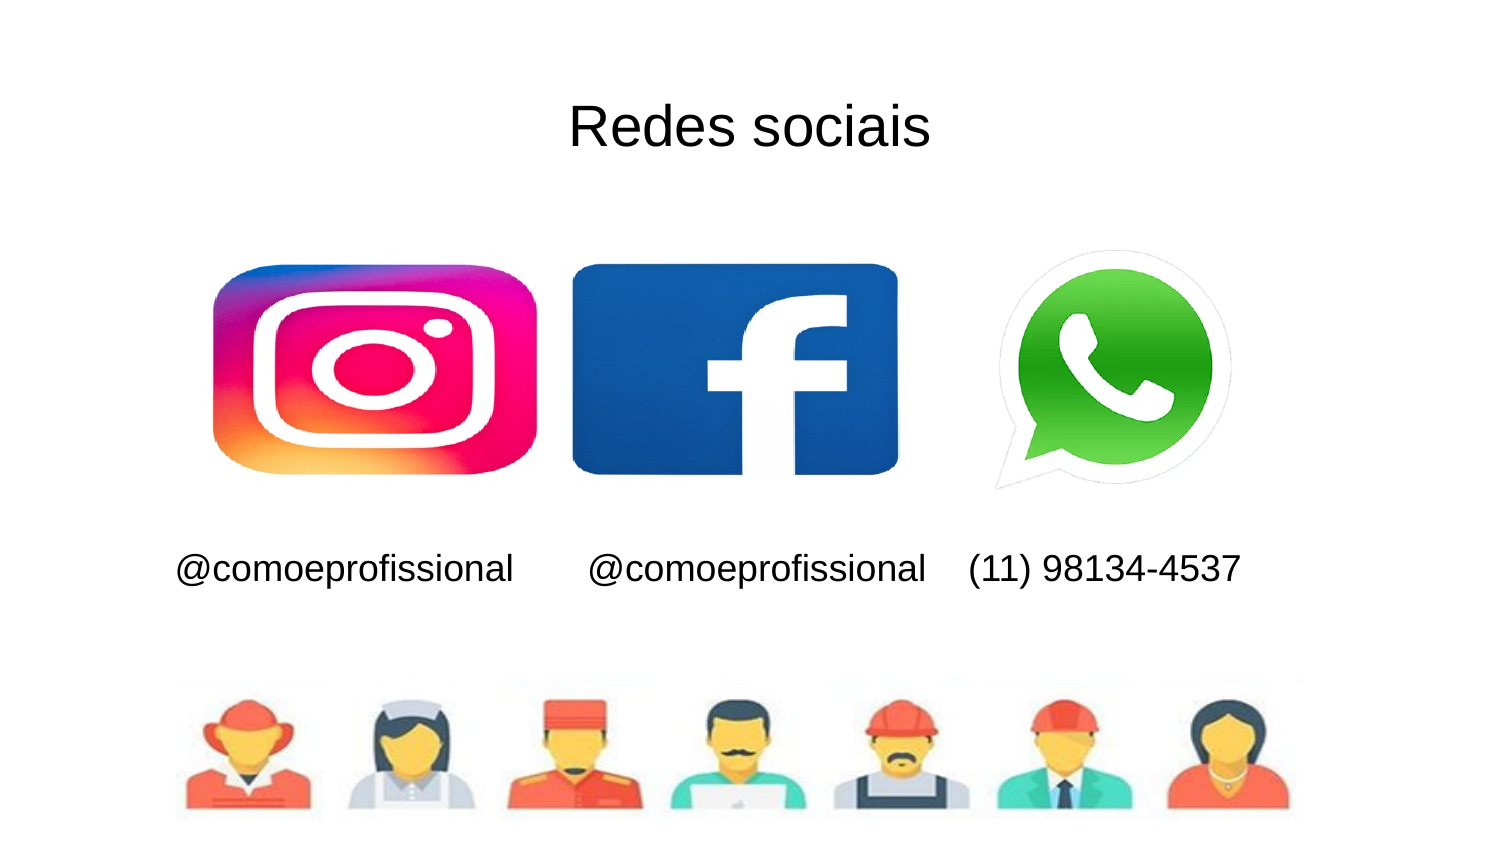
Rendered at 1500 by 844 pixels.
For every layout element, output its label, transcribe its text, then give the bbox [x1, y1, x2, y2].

picture [167, 179, 1277, 559]
picture [0, 679, 1500, 838]
text_box @comoeprofissional @comoeprofissional (11) 98134-4537 [159, 528, 1303, 660]
title Redes sociais [51, 72, 1449, 167]
